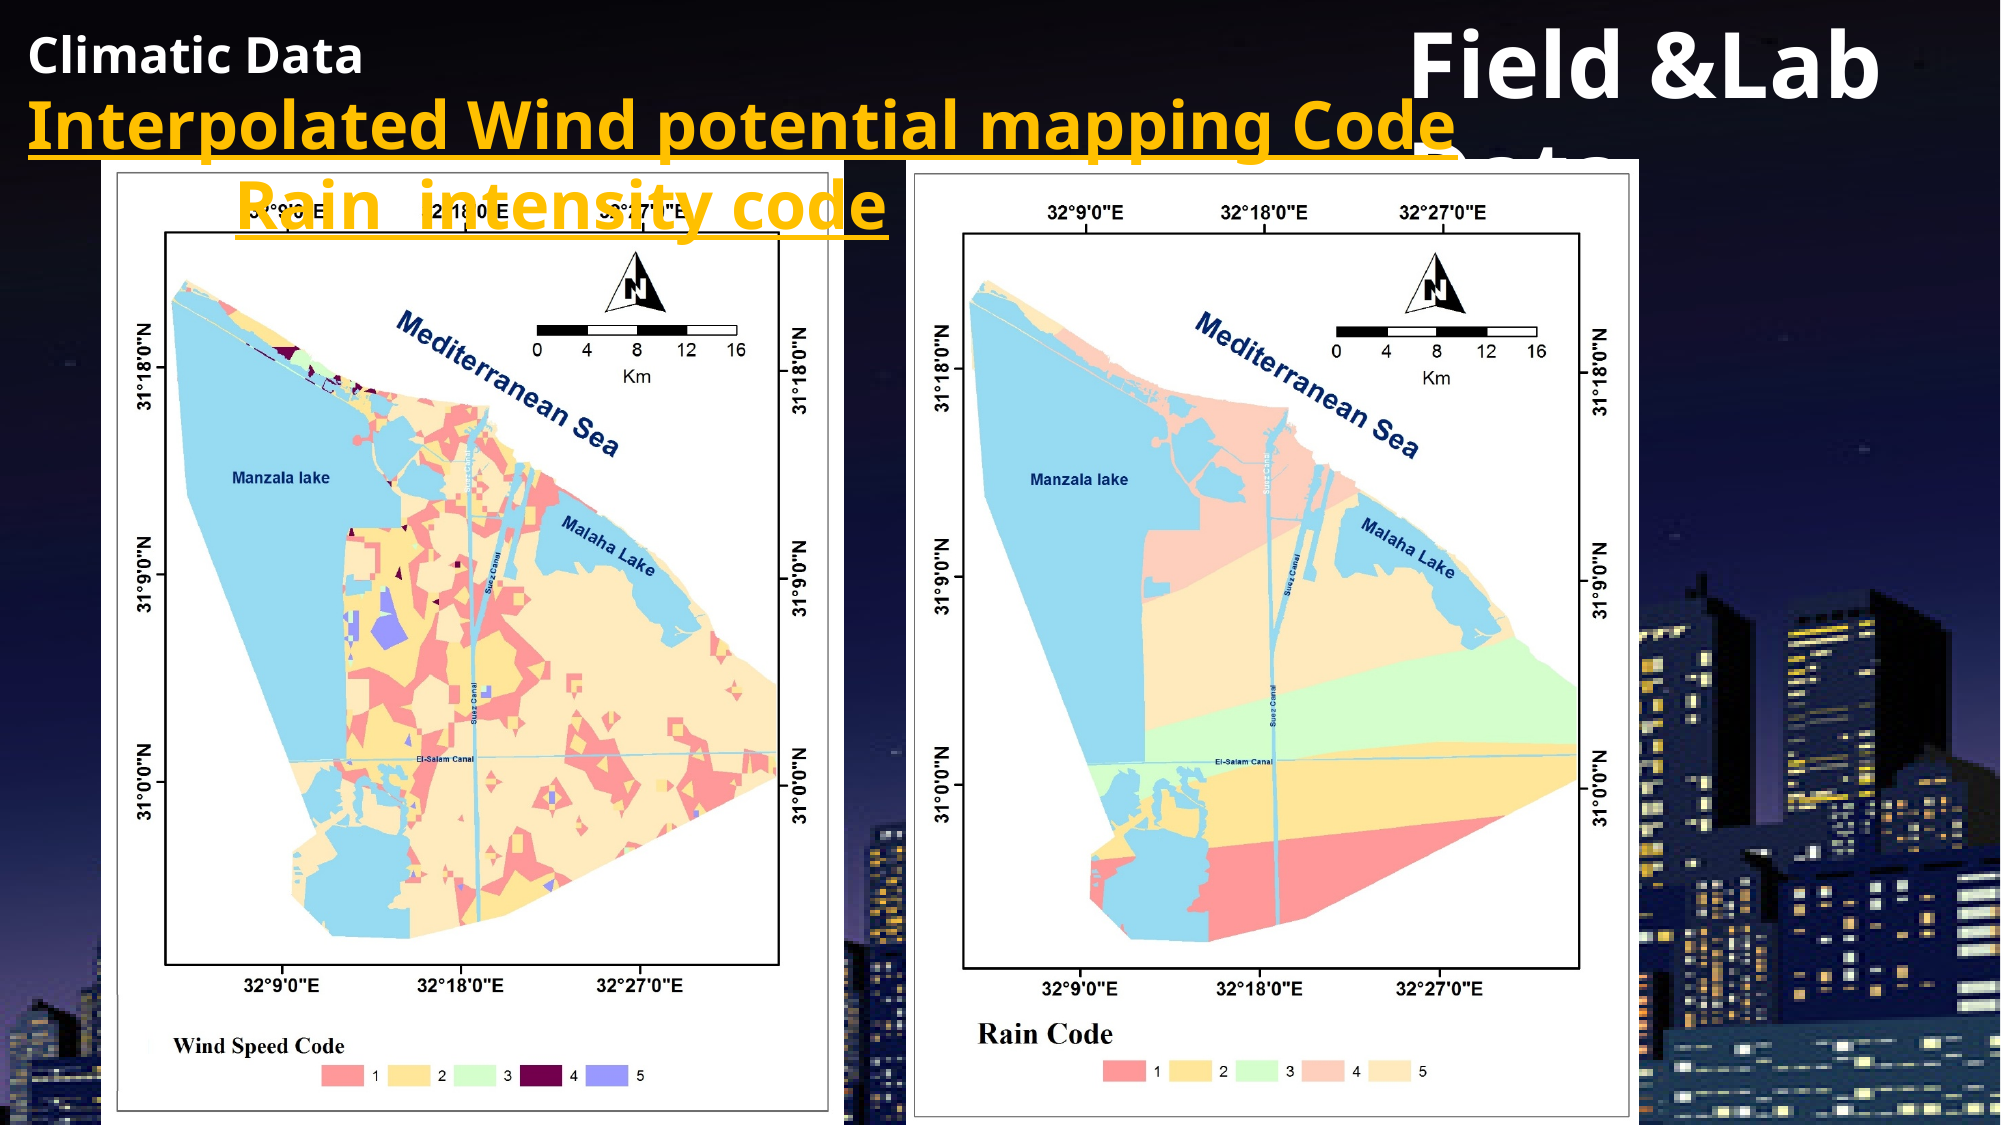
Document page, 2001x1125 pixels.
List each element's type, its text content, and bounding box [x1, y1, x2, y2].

text_box Field &Lab Data [1392, 0, 2000, 235]
text_box Climatic Data Interpolated Wind potential mapping Code Rain intensity code [13, 15, 1852, 431]
picture [0, 0, 2001, 1125]
